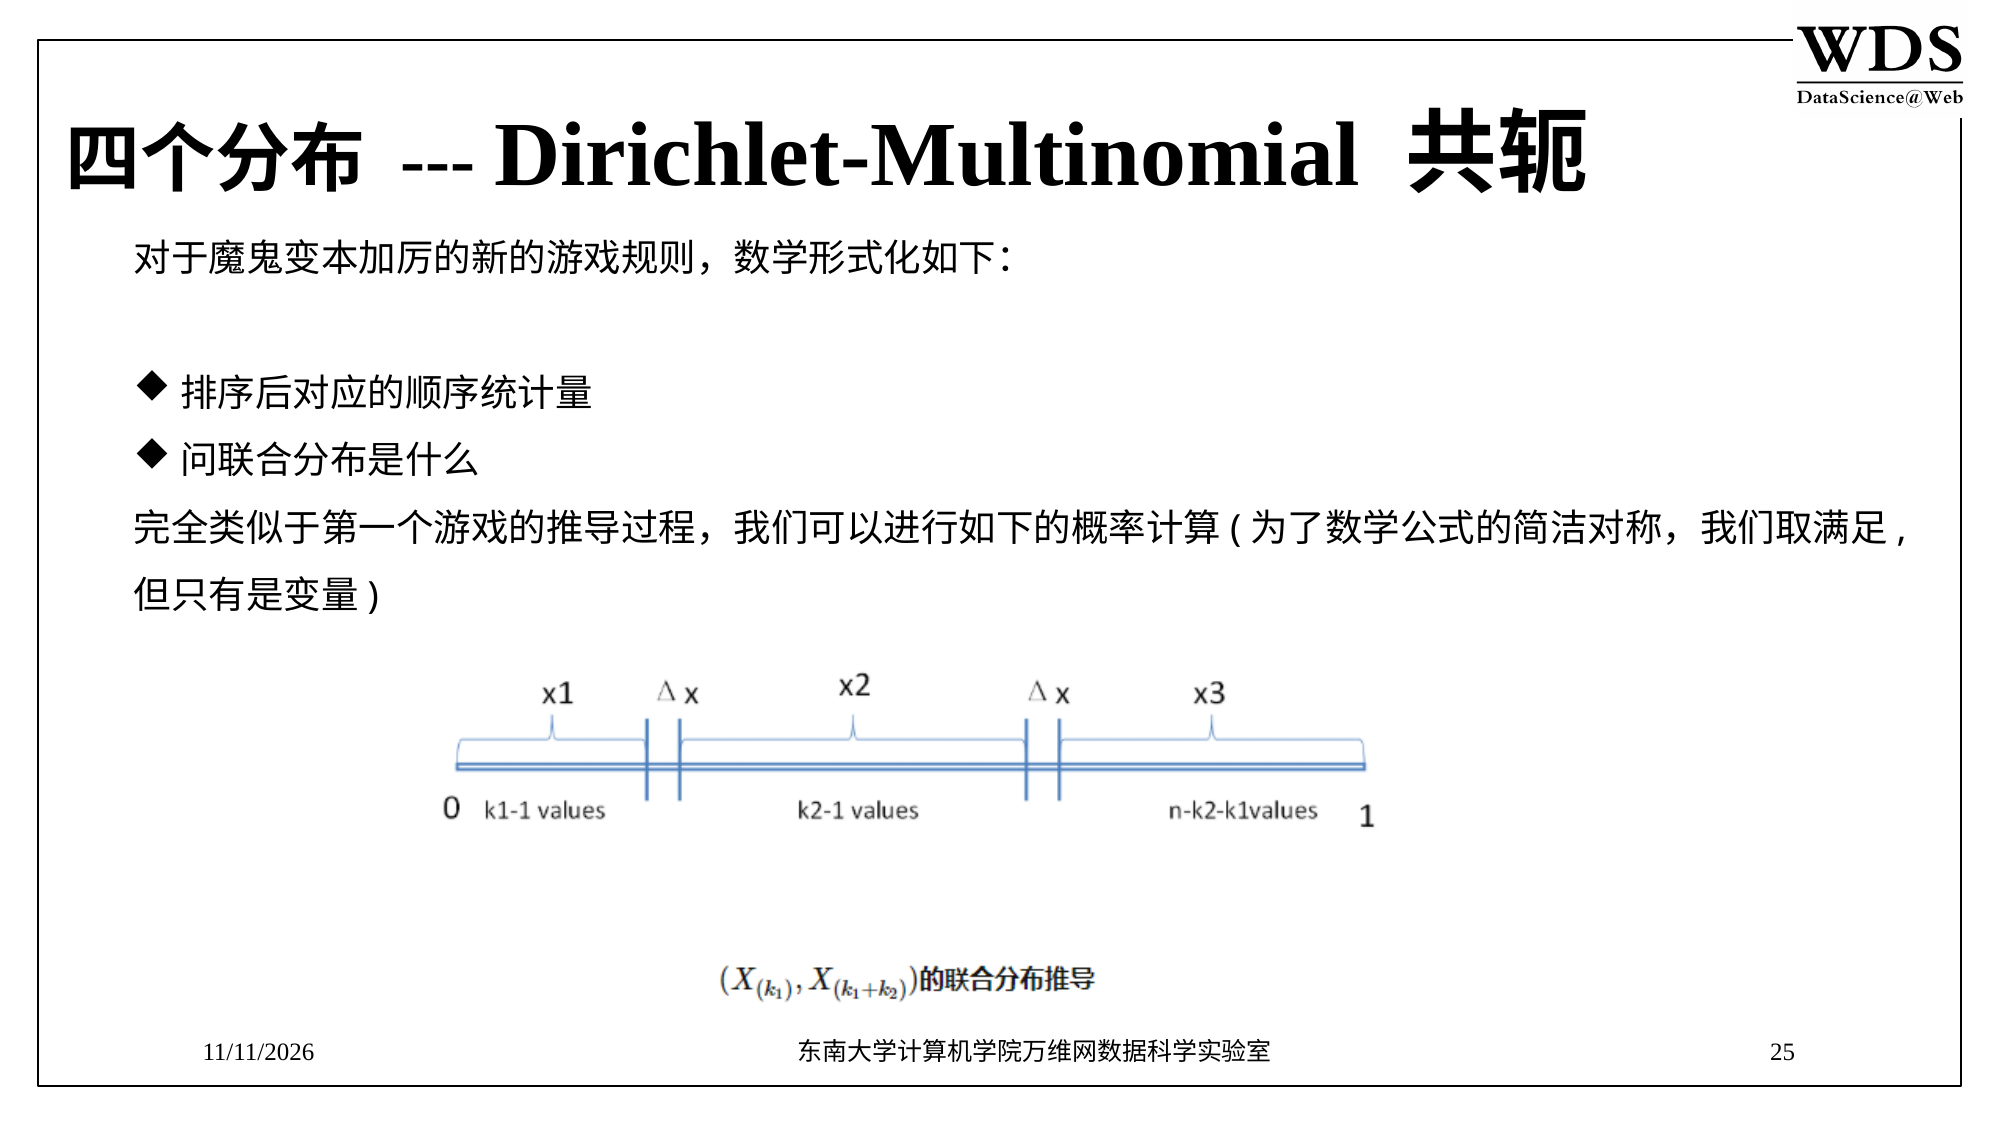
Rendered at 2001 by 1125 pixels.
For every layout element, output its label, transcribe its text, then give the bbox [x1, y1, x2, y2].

title 四个分布 --- Dirichlet-Multinomial 共轭 [50, 44, 1671, 267]
footer 东南大学计算机学院万维网数据科学实验室 [647, 1031, 1422, 1081]
slide_number 25 [1530, 1020, 1811, 1081]
picture [394, 630, 1452, 1022]
picture [1793, 0, 1968, 118]
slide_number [187, 1020, 570, 1081]
